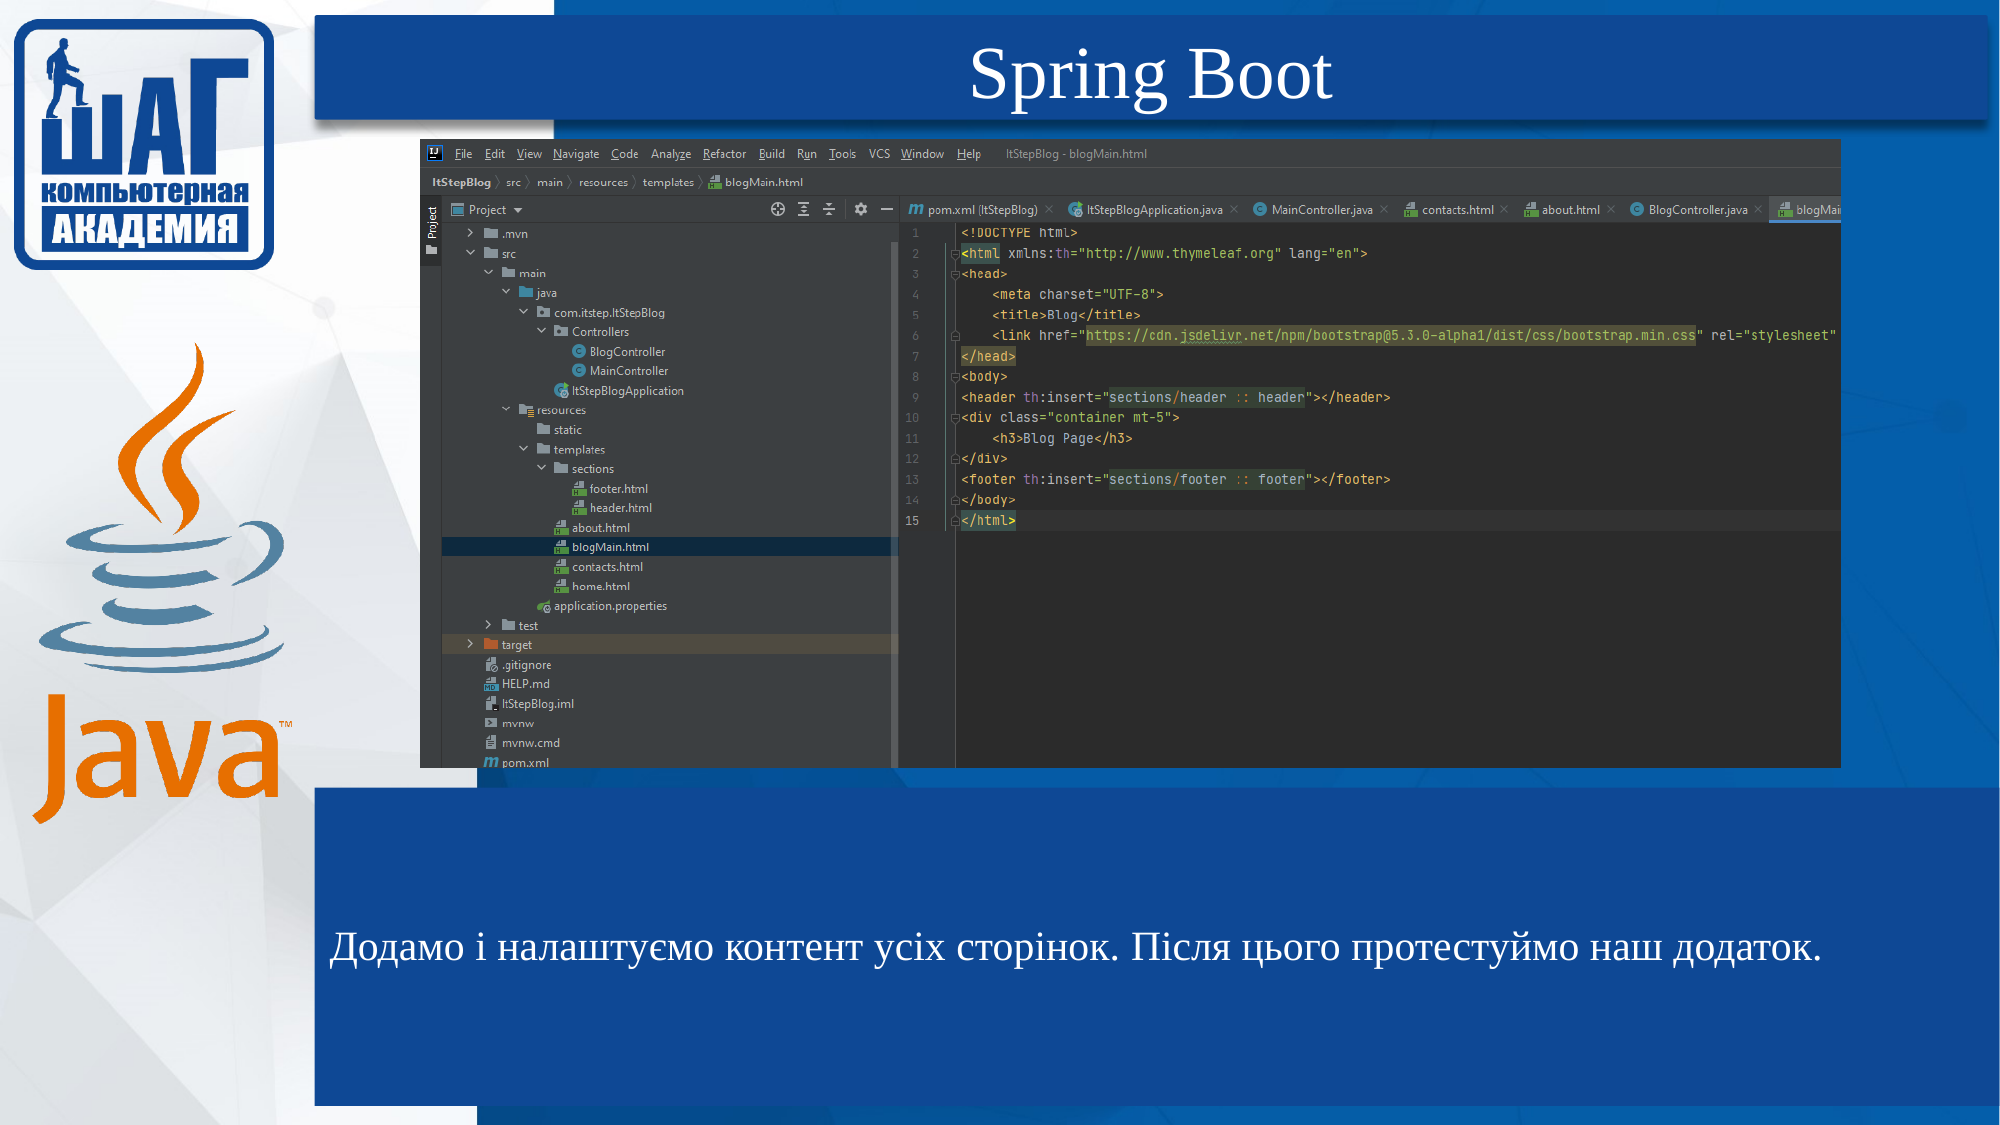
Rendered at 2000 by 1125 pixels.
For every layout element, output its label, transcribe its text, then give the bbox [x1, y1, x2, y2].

list Додамо і налаштуємо контент усіх сторінок. Після цього протестуймо наш додаток. [314, 787, 2000, 1106]
text_box Spring Boot [314, 15, 1988, 120]
picture [0, 0, 2000, 1125]
